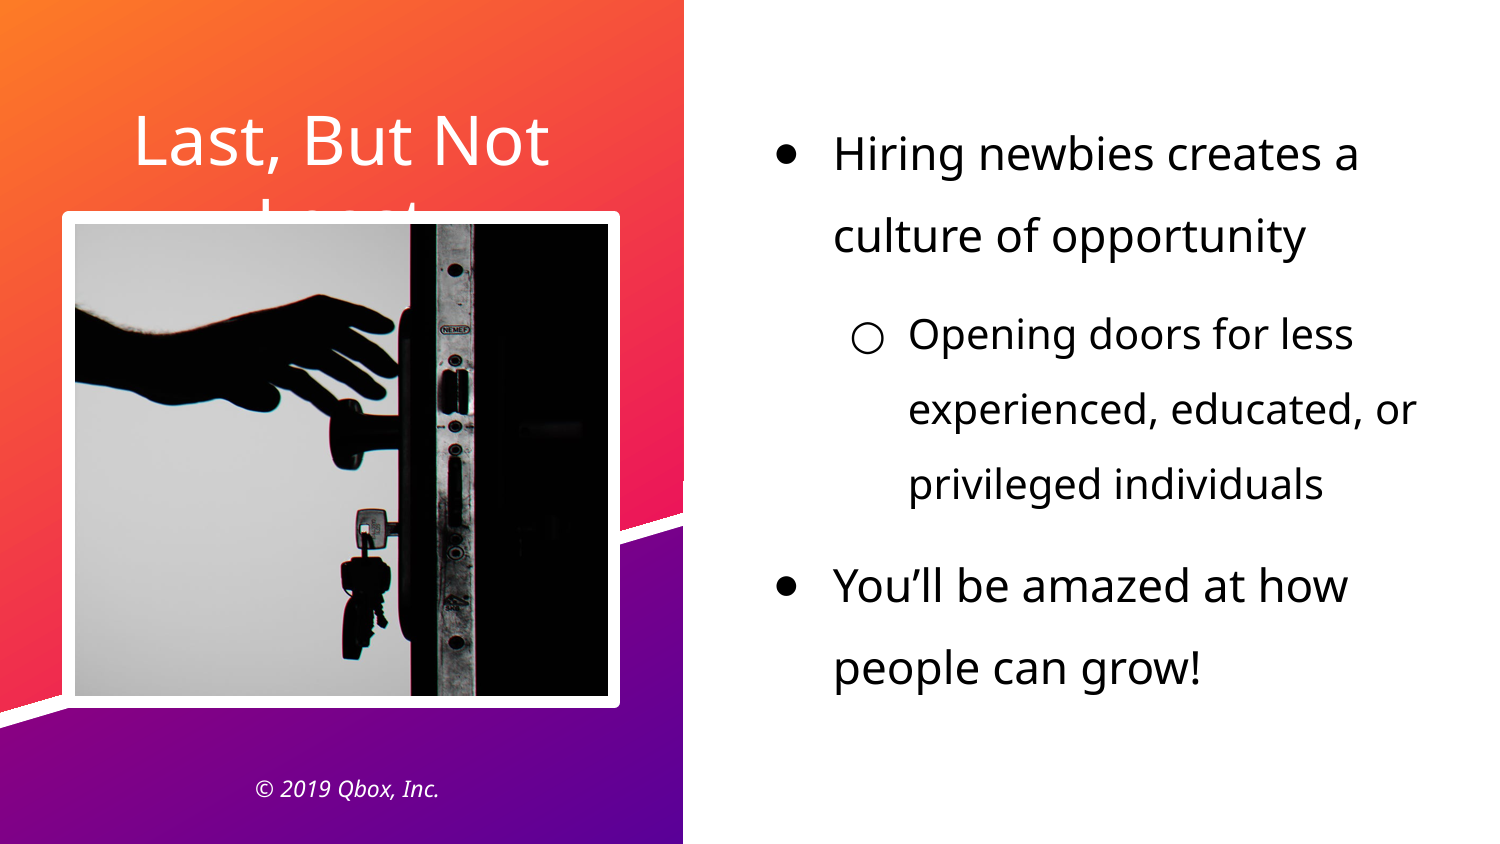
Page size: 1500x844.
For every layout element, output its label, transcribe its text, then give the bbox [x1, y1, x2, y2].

picture [74, 223, 609, 696]
list Hiring newbies creates a culture of opportunity Opening doors for less experienced, educated, or privileged individuals You’ll be amazed at how people can grow! [742, 82, 1446, 756]
title Last, But Not Least [54, 82, 629, 266]
